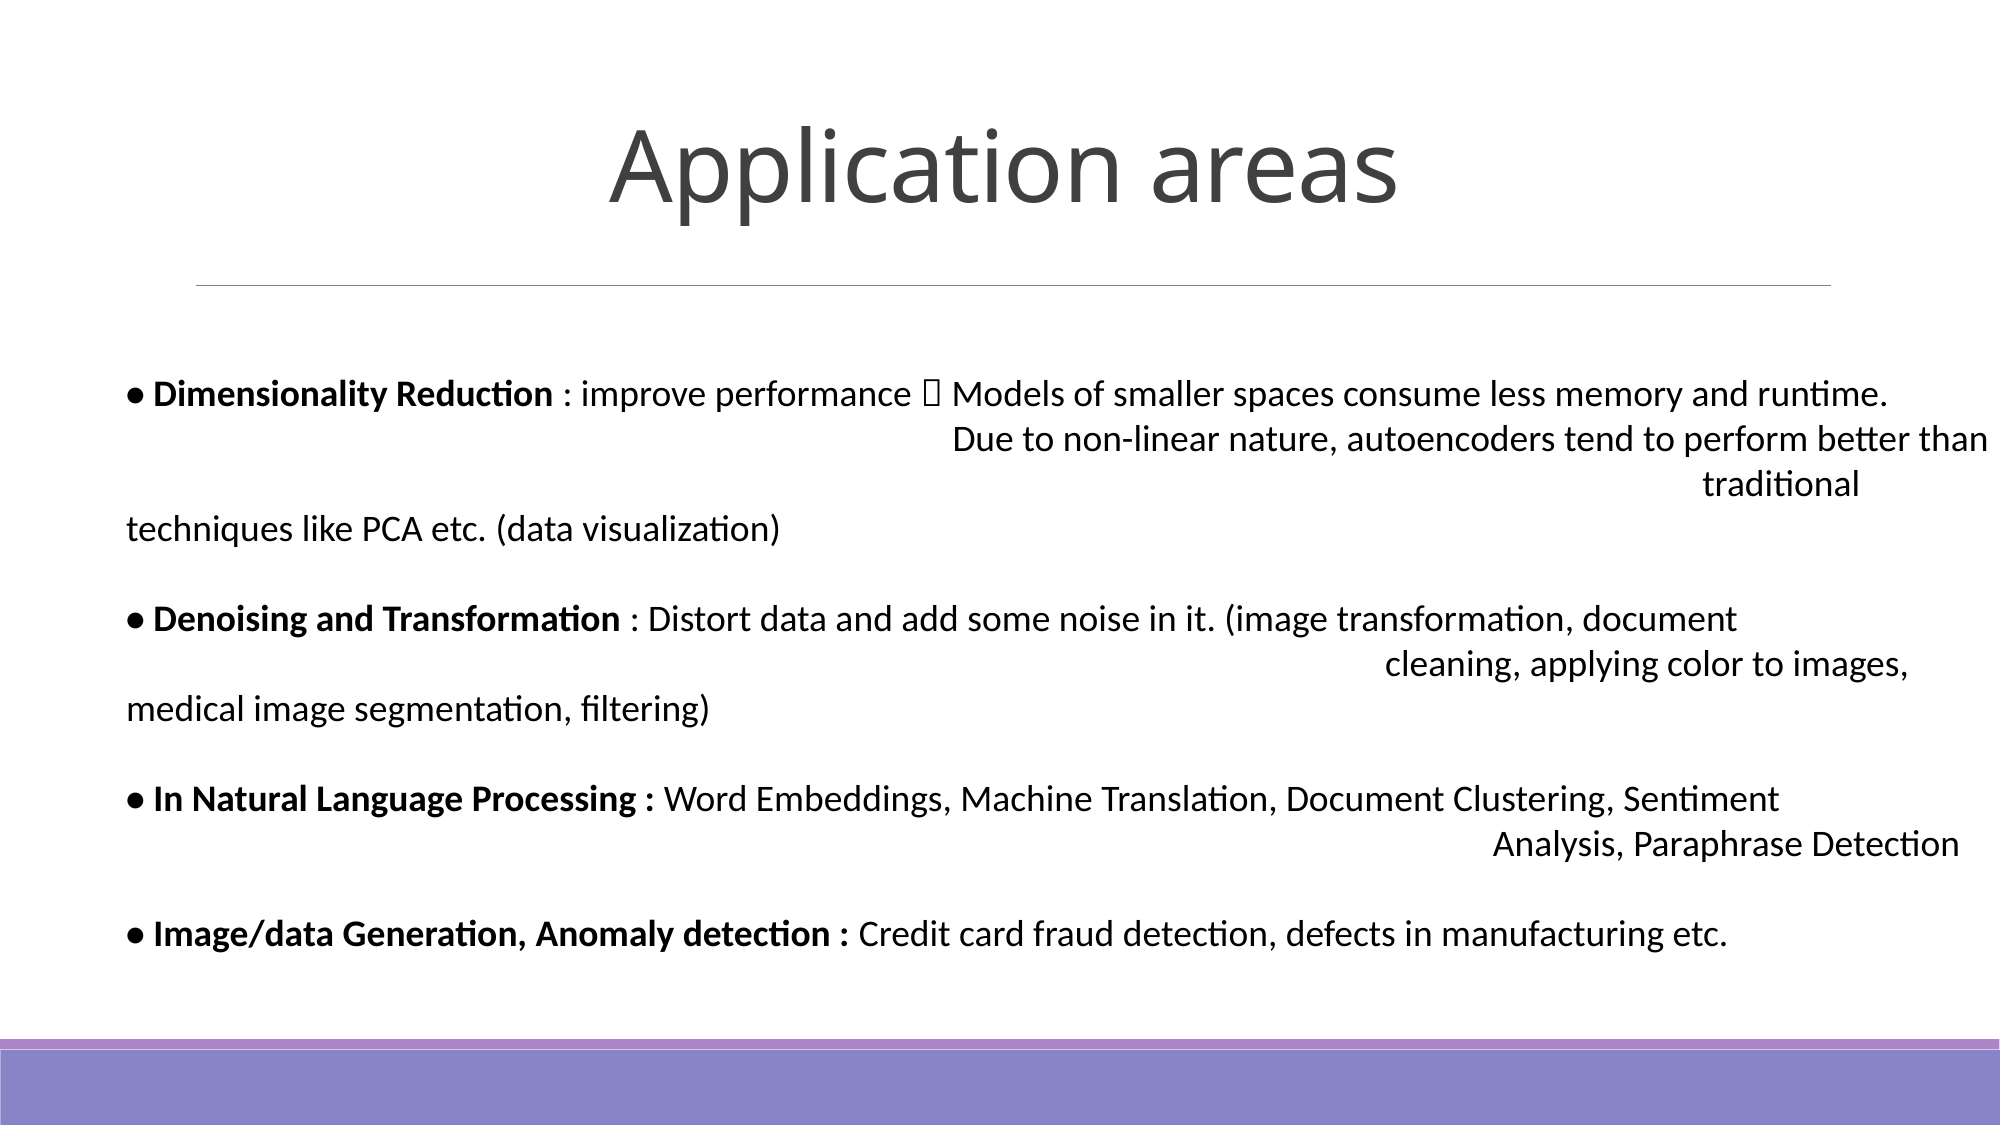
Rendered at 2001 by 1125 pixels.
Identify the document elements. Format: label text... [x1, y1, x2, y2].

text_box • Dimensionality Reduction : improve performance  Models of smaller spaces consume less memory and runtime. Due to non-linear nature, autoencoders tend to perform better than traditional techniques like PCA etc. (data visualization) • Denoising and Transformation : Distort data and add some noise in it. (image transformation, document cleaning, applying color to images, medical image segmentation, filtering) • In Natural Language Processing : Word Embeddings, Machine Translation, Document Clustering, Sentiment Analysis, Paraphrase Detection • Image/data Generation, Anomaly detection : Credit card fraud detection, defects in manufacturing etc. [111, 361, 2000, 1007]
title Application areas [180, 47, 1830, 231]
